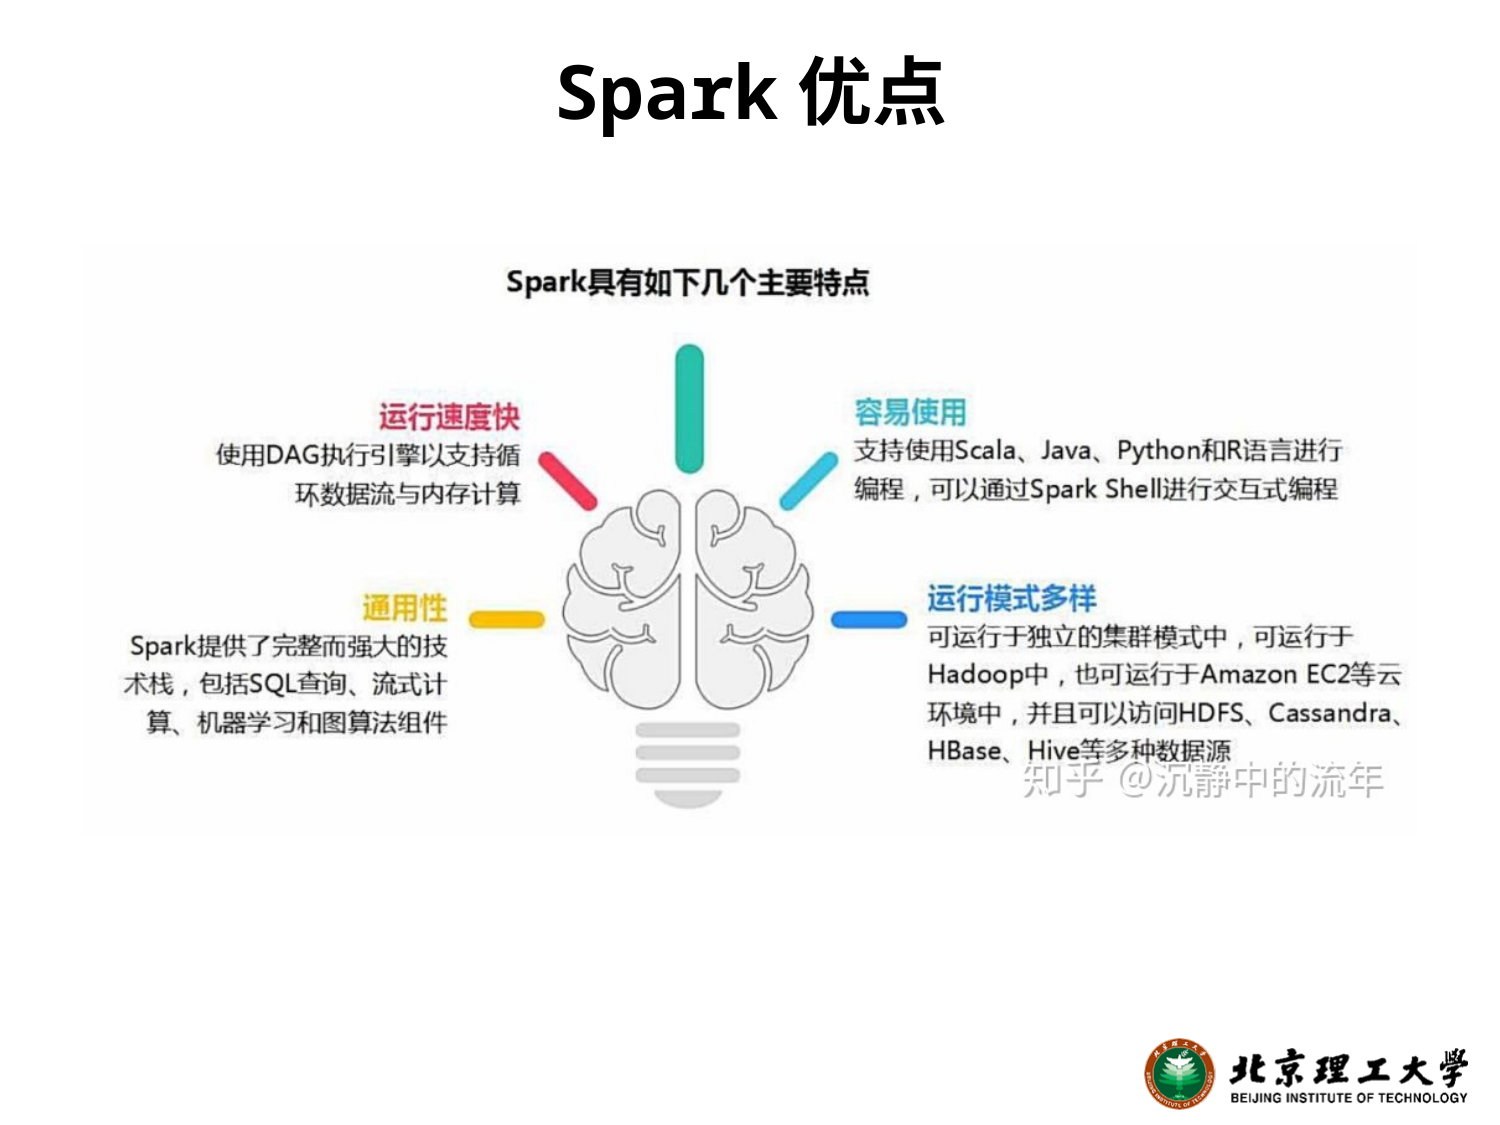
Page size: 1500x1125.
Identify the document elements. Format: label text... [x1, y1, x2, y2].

picture [1144, 1038, 1468, 1110]
title Spark优点 [76, 17, 1425, 163]
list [81, 243, 1419, 835]
